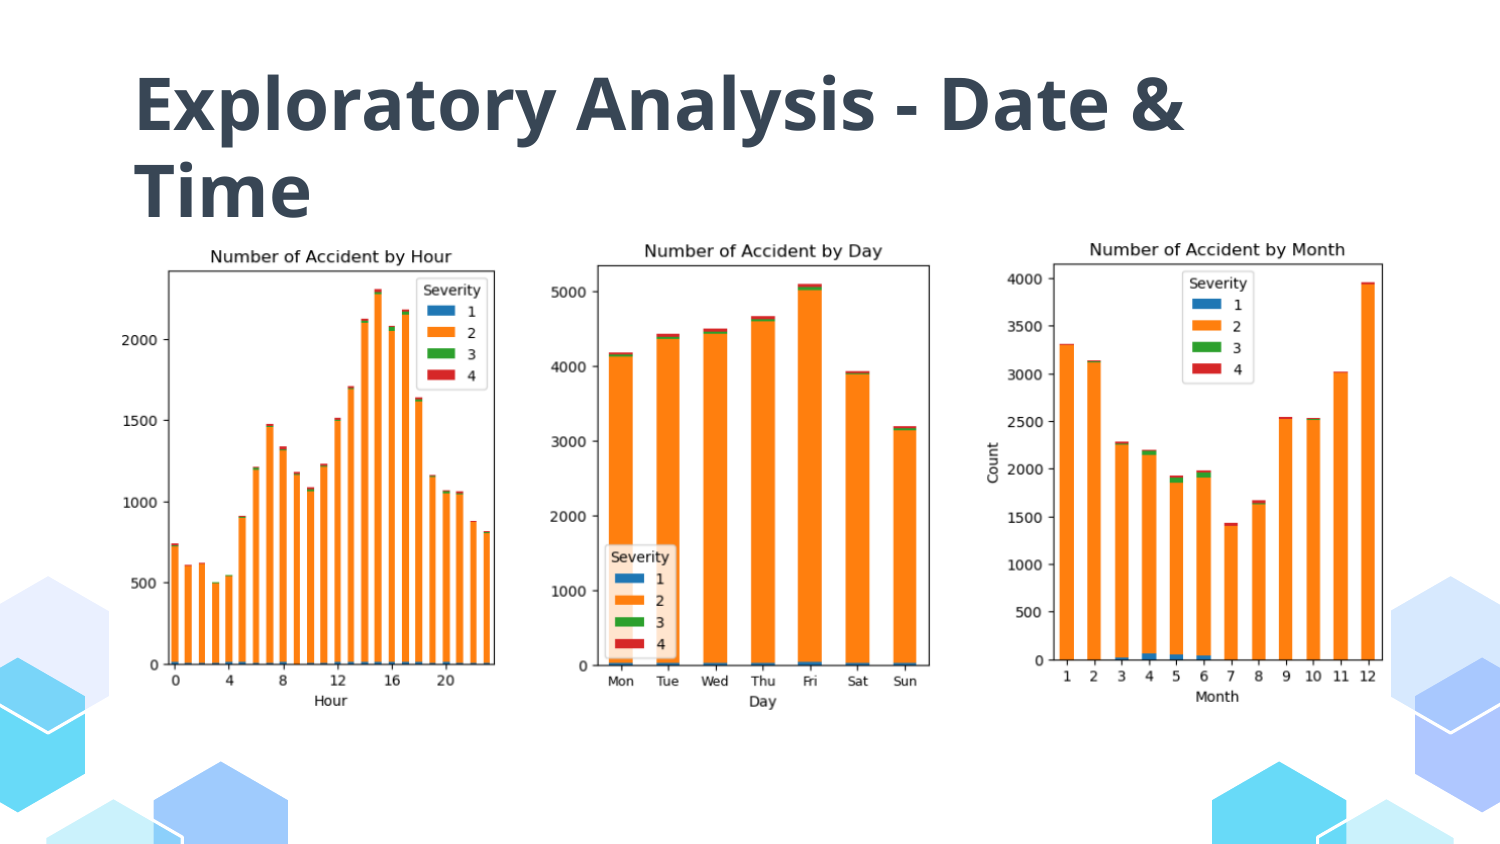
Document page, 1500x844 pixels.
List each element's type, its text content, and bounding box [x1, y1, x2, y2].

picture [969, 240, 1391, 709]
picture [534, 231, 939, 719]
picture [109, 236, 504, 713]
title Exploratory Analysis - Date & Time [118, 42, 1382, 137]
